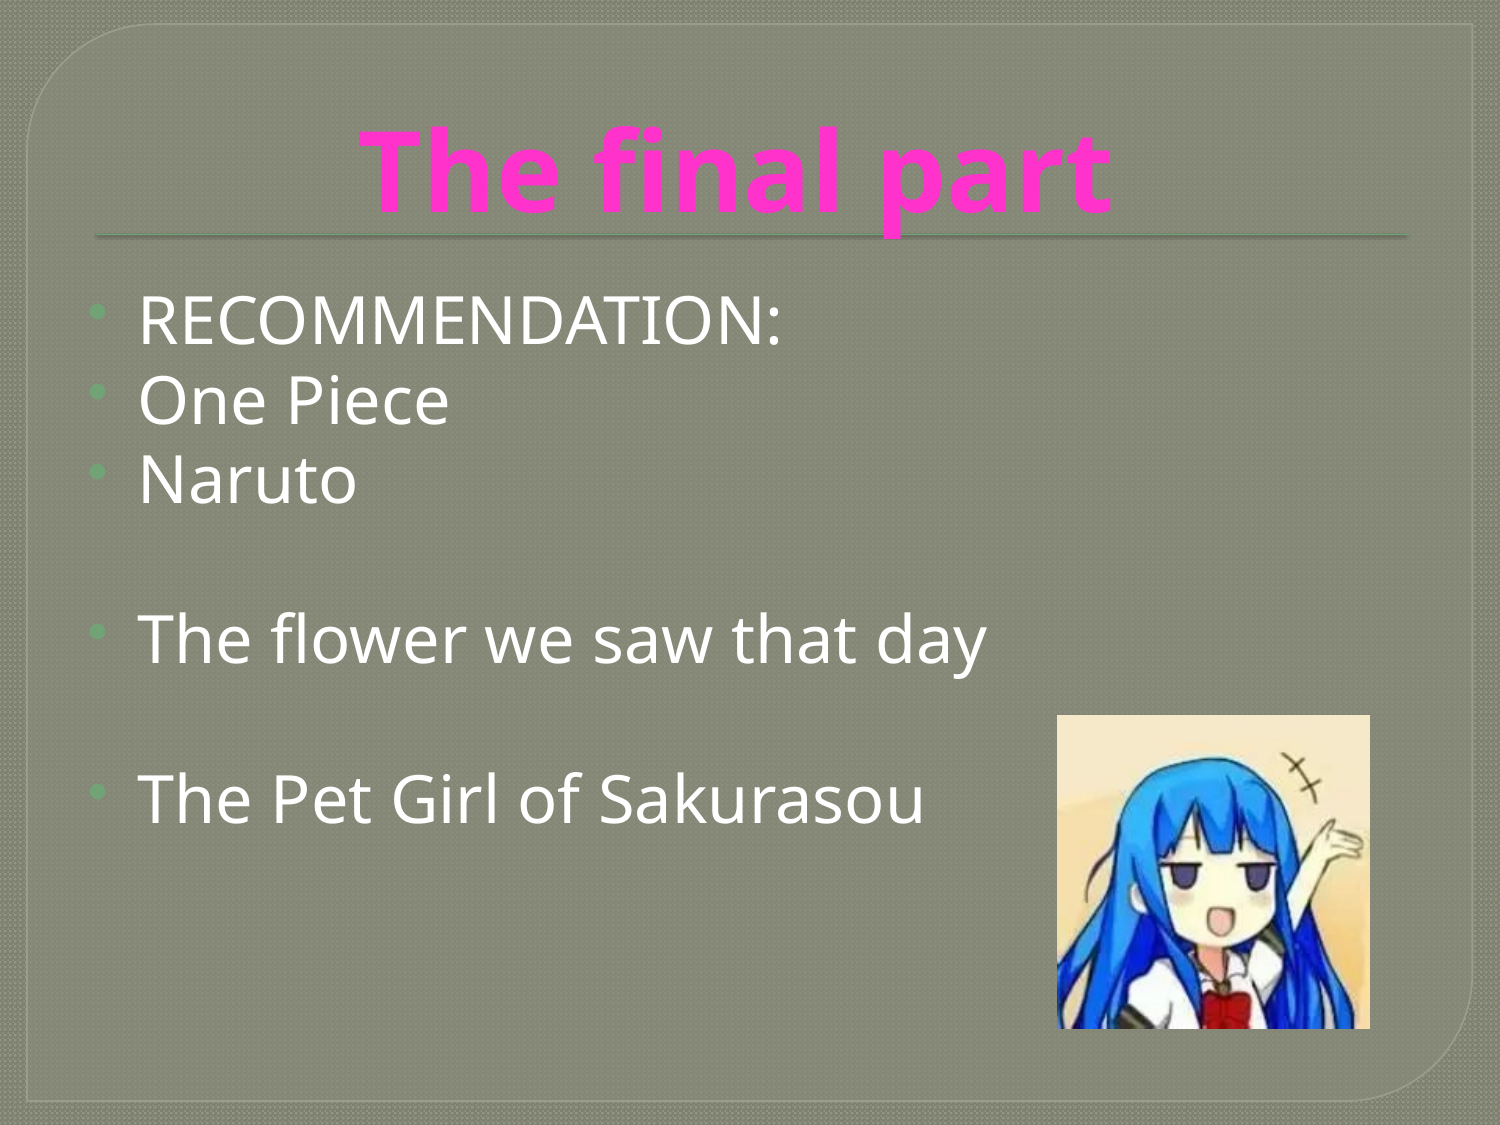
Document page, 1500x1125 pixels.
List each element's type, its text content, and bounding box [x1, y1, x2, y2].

picture [1056, 715, 1370, 1029]
list RECOMMENDATION: One Piece Naruto The flower we saw that day The Pet Girl of Sakurasou [75, 270, 1425, 1013]
title The final part [64, 54, 1130, 243]
